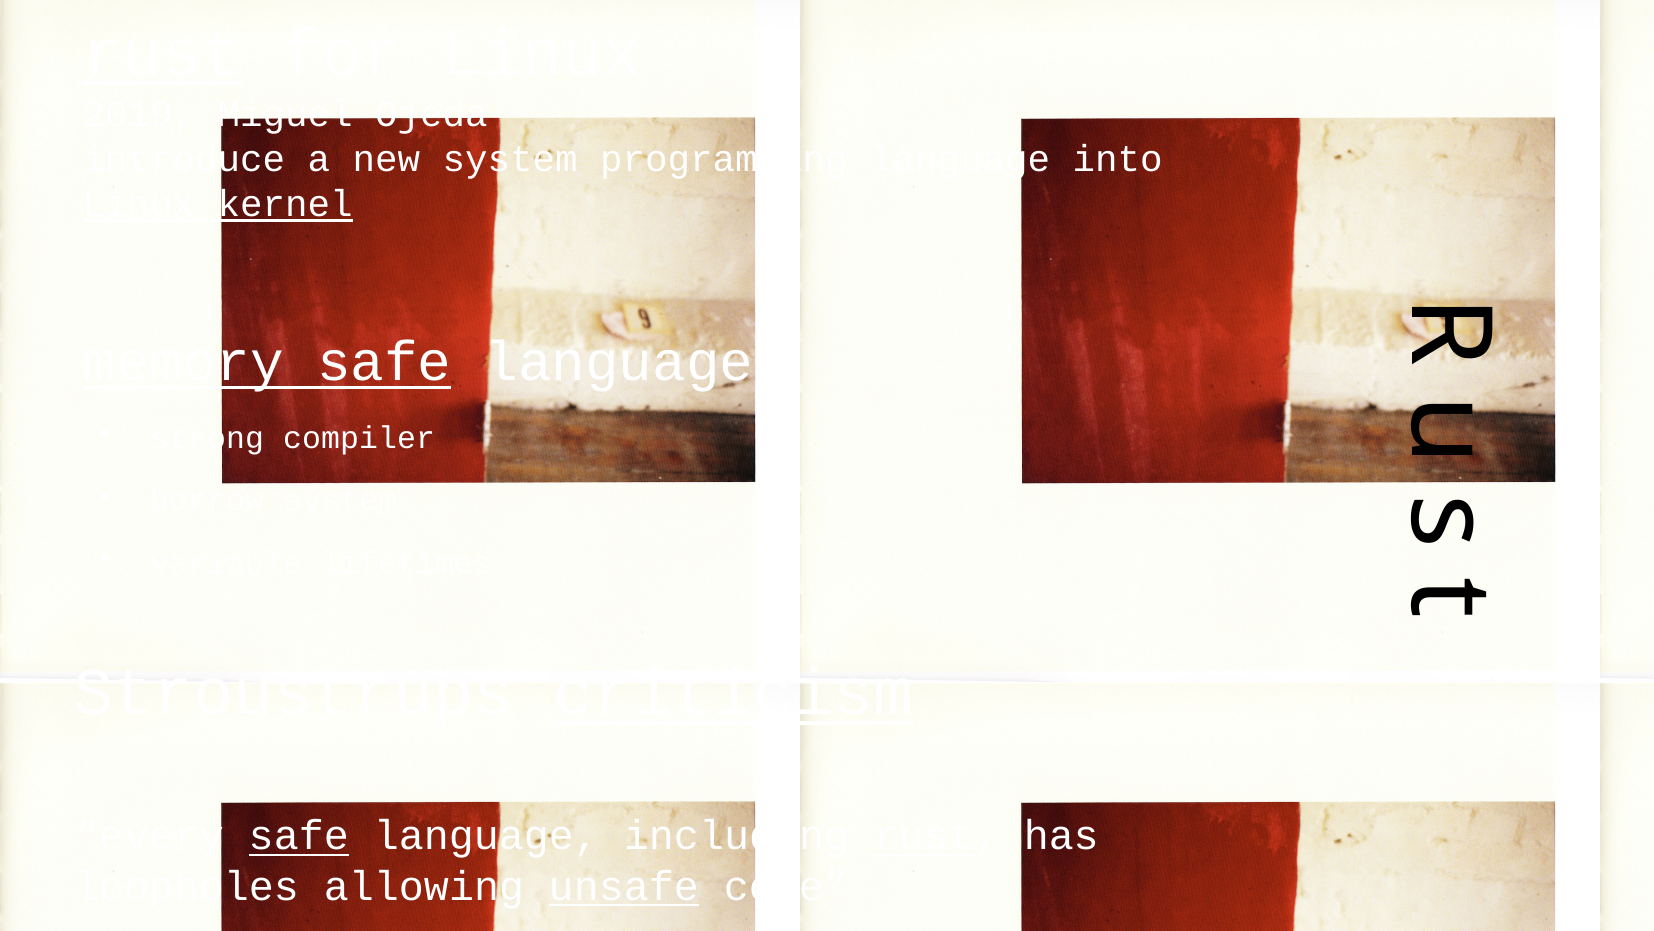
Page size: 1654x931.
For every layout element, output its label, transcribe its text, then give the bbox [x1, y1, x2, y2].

list rust for Linux 2019, Miguel Ojeda introduce a new system programming language into Linux kernel [82, 8, 1182, 266]
list memory safe language strong compiler borrow system variable lifetimes [82, 324, 1182, 582]
title R u s t [1380, 29, 1536, 886]
text_box Stroustrups criticism “every safe language, including rust, has loopholes allowing unsafe code” [58, 640, 1181, 931]
picture [0, 0, 1654, 931]
